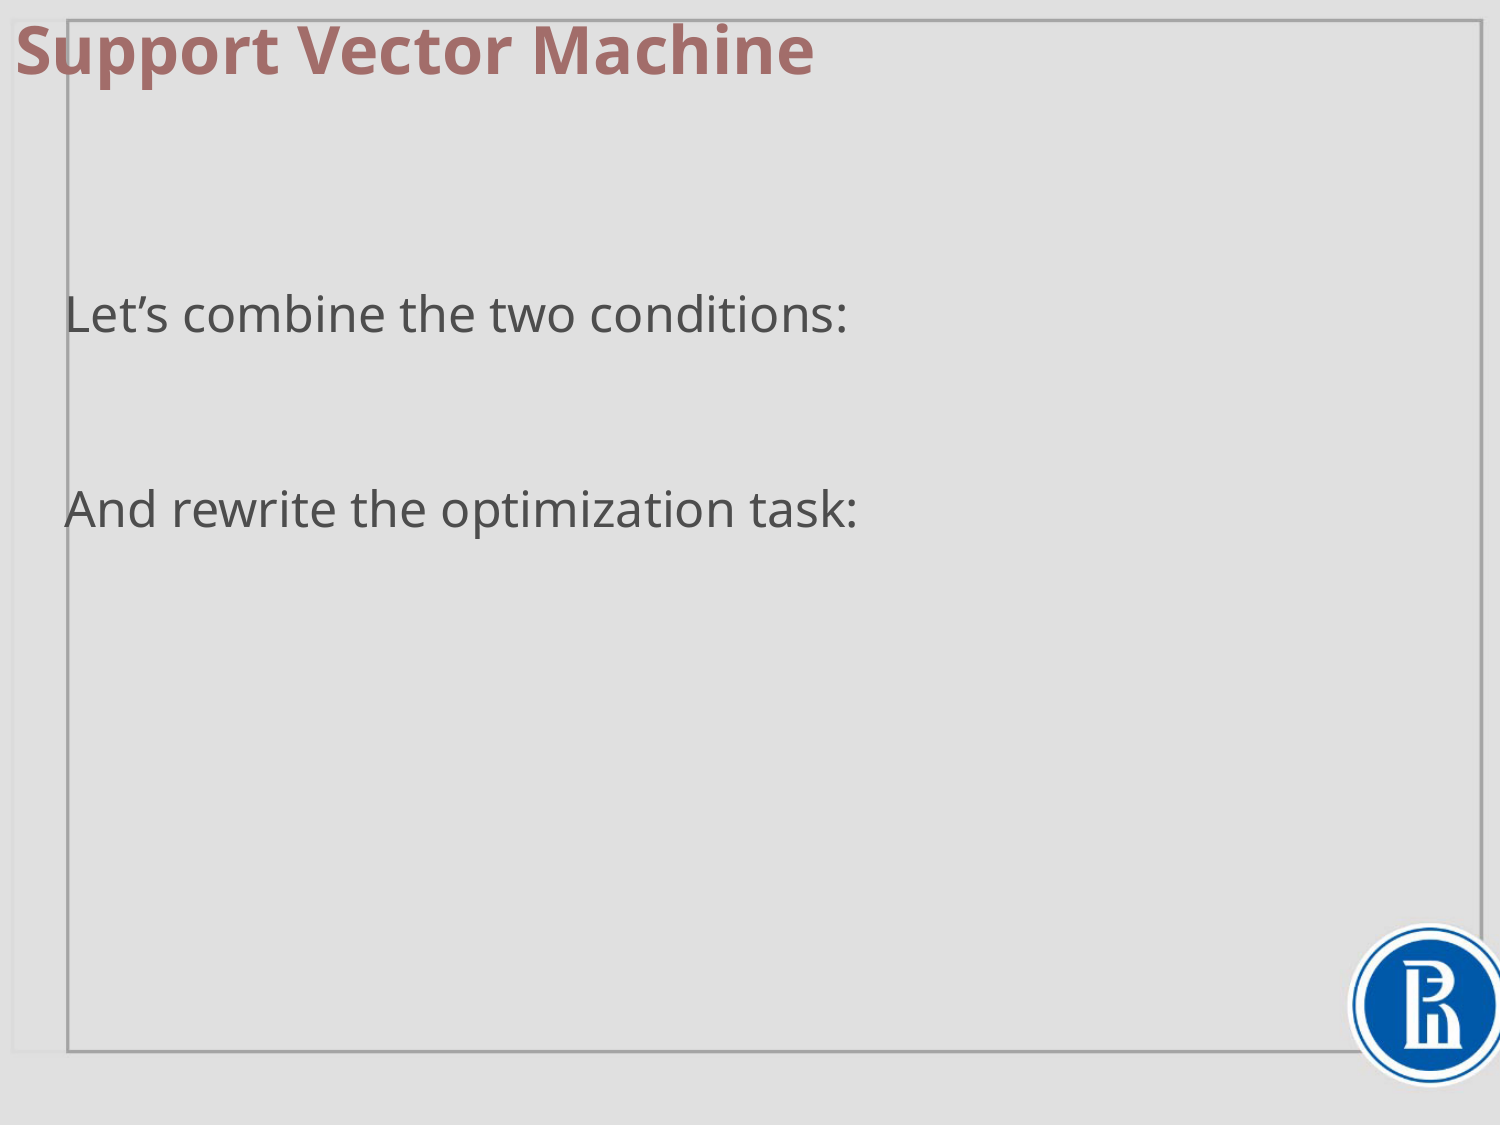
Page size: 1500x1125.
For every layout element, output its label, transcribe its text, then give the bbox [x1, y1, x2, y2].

picture [0, 102, 1500, 1125]
title Support Vector Machine [0, 0, 1500, 102]
